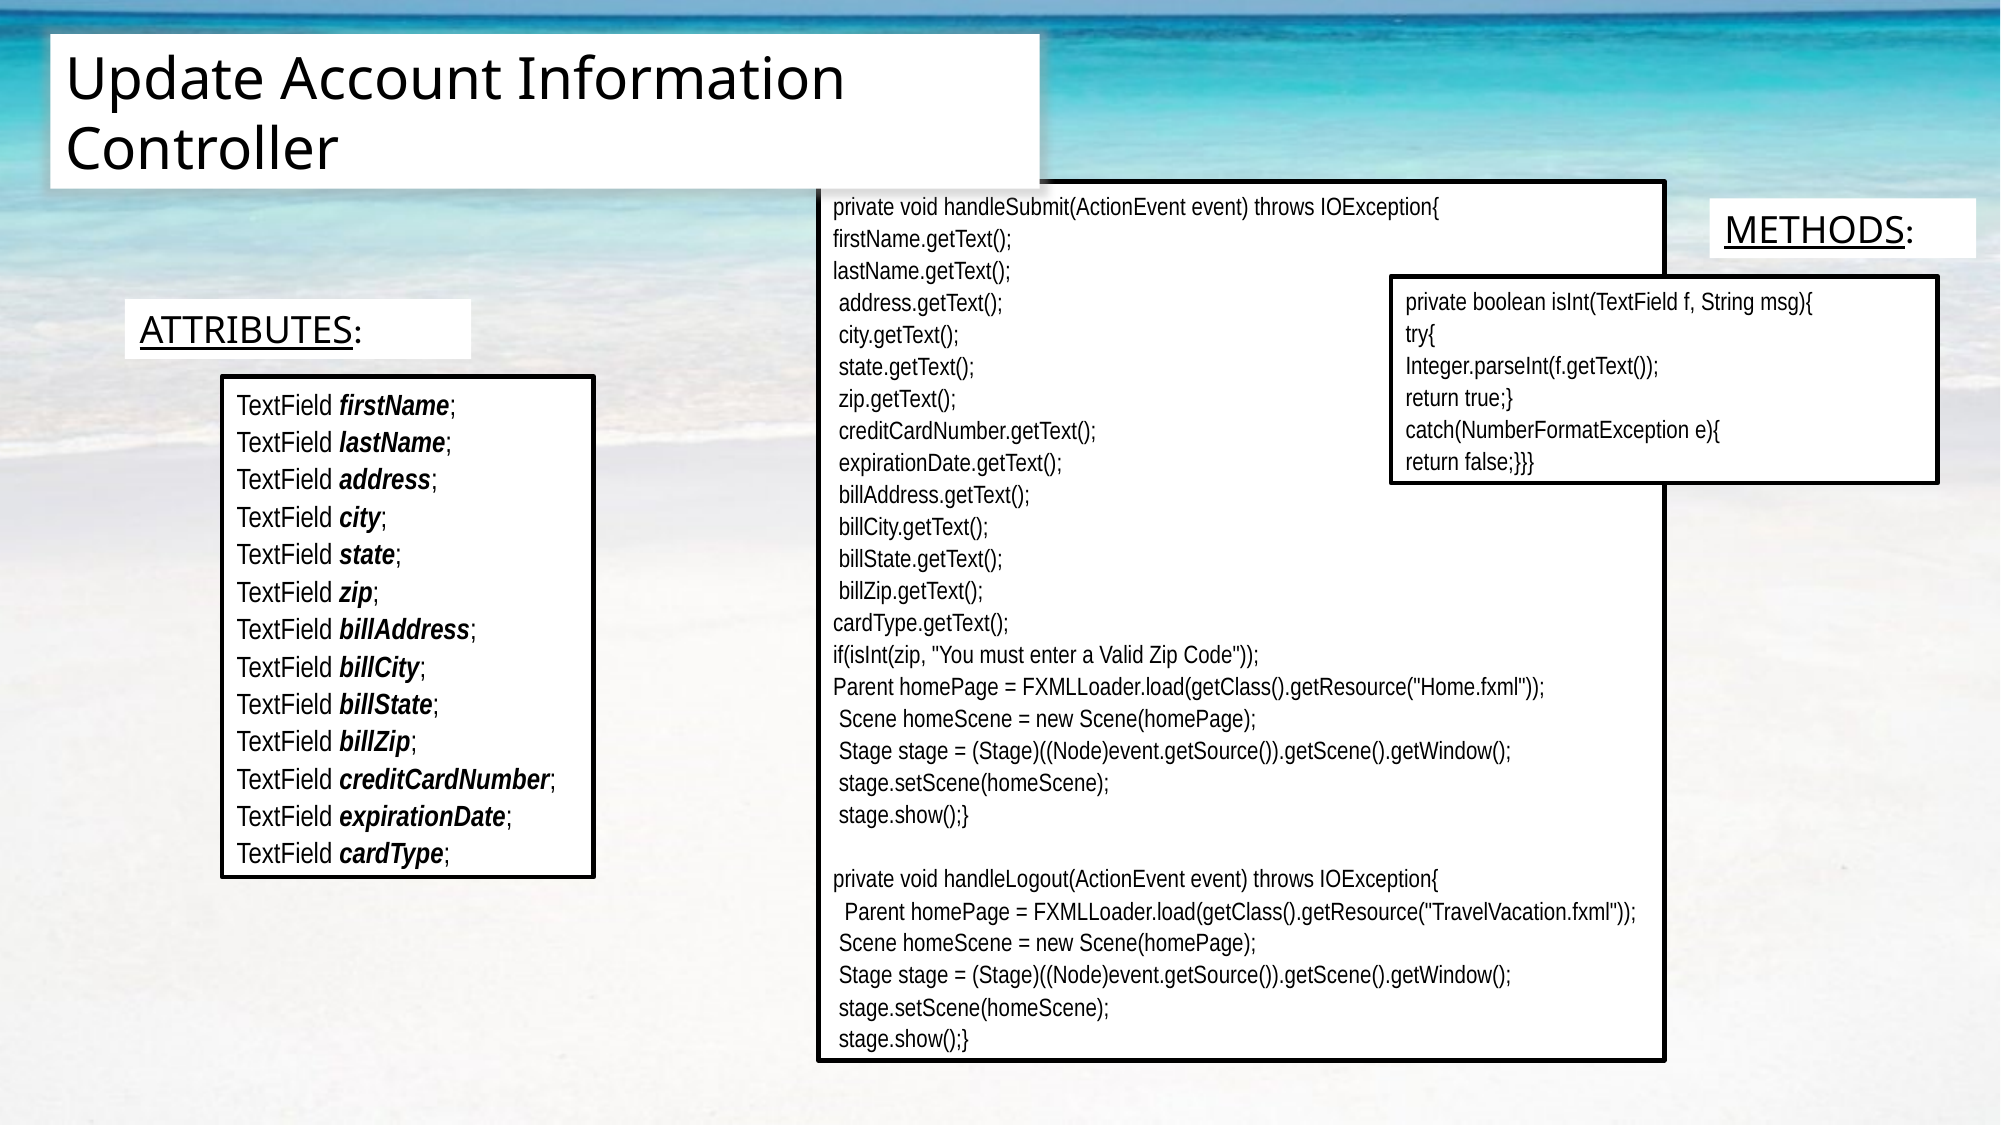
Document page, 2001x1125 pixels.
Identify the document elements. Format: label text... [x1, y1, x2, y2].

text_box Update Account Information Controller [50, 34, 1040, 189]
text_box private boolean isInt(TextField f, String msg){ try{ Integer.parseInt(f.getText()); return true;} catch(NumberFormatException e){ return false;}}} [1390, 276, 1938, 483]
text_box TextField firstName; TextField lastName; TextField address; TextField city; TextField state; TextField zip; TextField billAddress; TextField billCity; TextField billState; TextField billZip; TextField creditCardNumber; TextField expirationDate; TextField cardType; [221, 376, 594, 878]
text_box ATTRIBUTES: [124, 299, 472, 359]
picture [0, 0, 2001, 1125]
text_box METHODS: [1709, 198, 1977, 259]
text_box private void handleSubmit(ActionEvent event) throws IOException{ firstName.getText(); lastName.getText(); address.getText(); city.getText(); state.getText(); zip.getText(); creditCardNumber.getText(); expirationDate.getText(); billAddress.getText(); billCity.getText(); billState.getText(); billZip.getText(); cardType.getText(); if(isInt(zip, "You must enter a Valid Zip Code")); Parent homePage = FXMLLoader.load(getClass().getResource("Home.fxml")); Scene homeScene = new Scene(homePage); Stage stage = (Stage)((Node)event.getSource()).getScene().getWindow(); stage.setScene(homeScene); stage.show();} private void handleLogout(ActionEvent event) throws IOException{ Parent homePage = FXMLLoader.load(getClass().getResource("TravelVacation.fxml")); Scene homeScene = new Scene(homePage); Stage stage = (Stage)((Node)event.getSource()).getScene().getWindow(); stage.setScene(homeScene); stage.show();} [818, 181, 1665, 1061]
